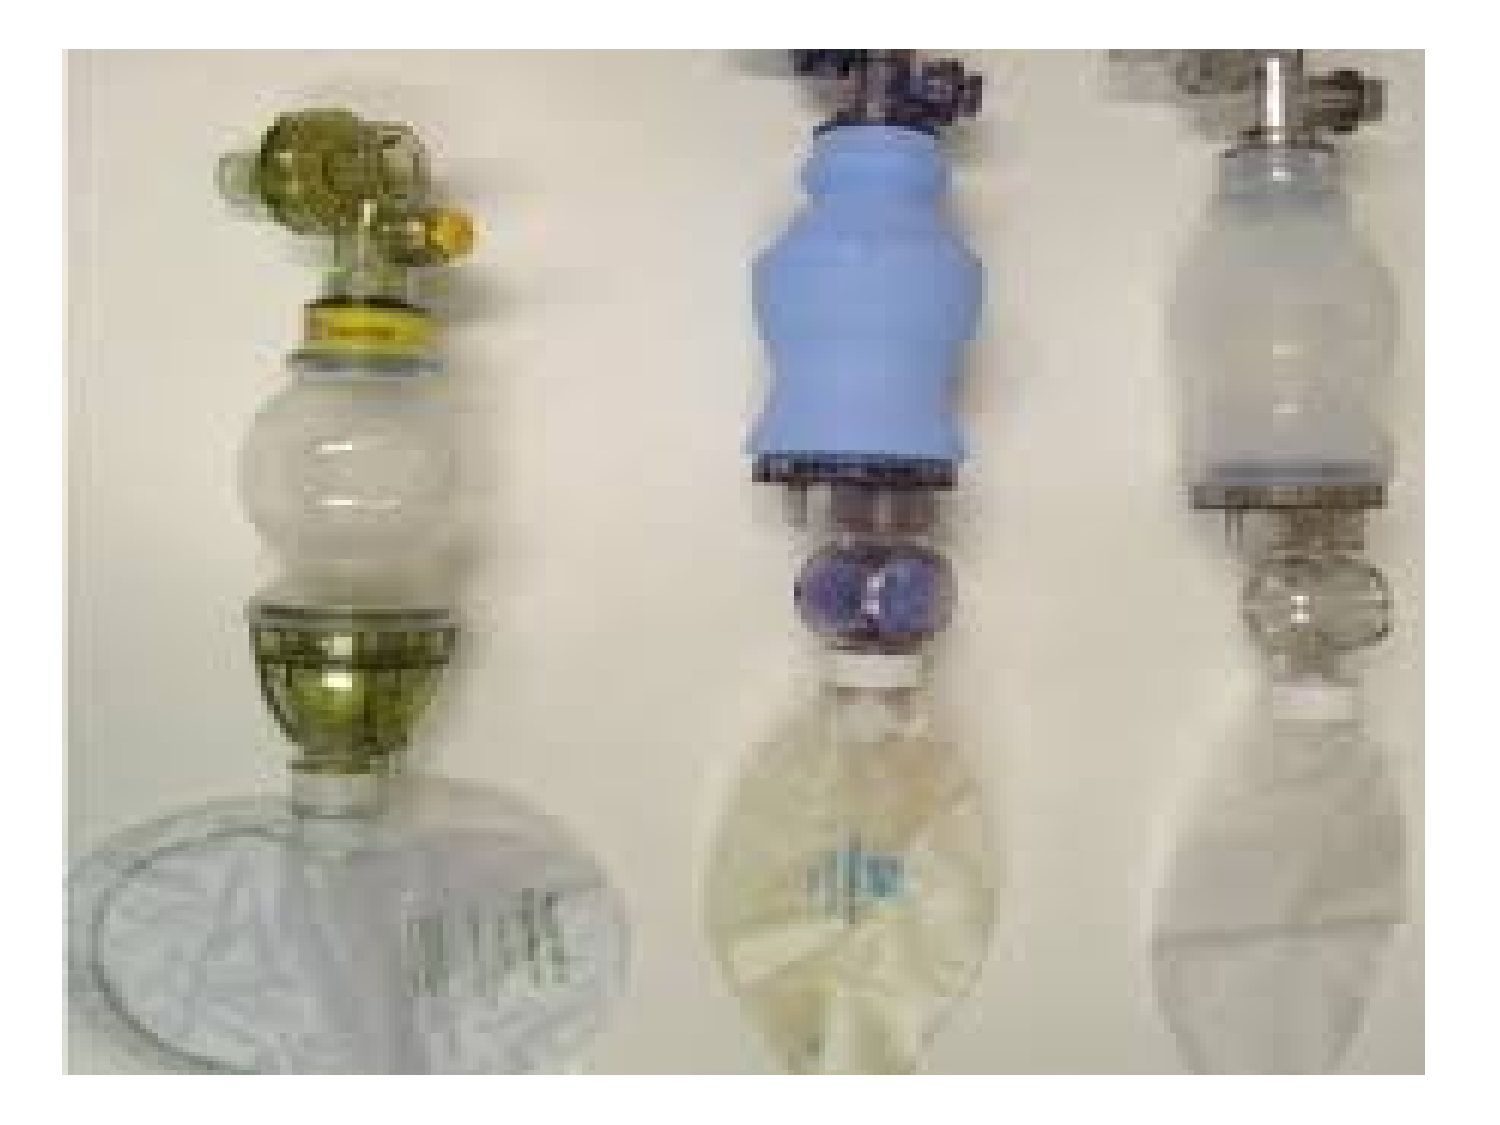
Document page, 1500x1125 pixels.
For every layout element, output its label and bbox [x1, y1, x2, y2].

picture [62, 49, 1426, 1076]
